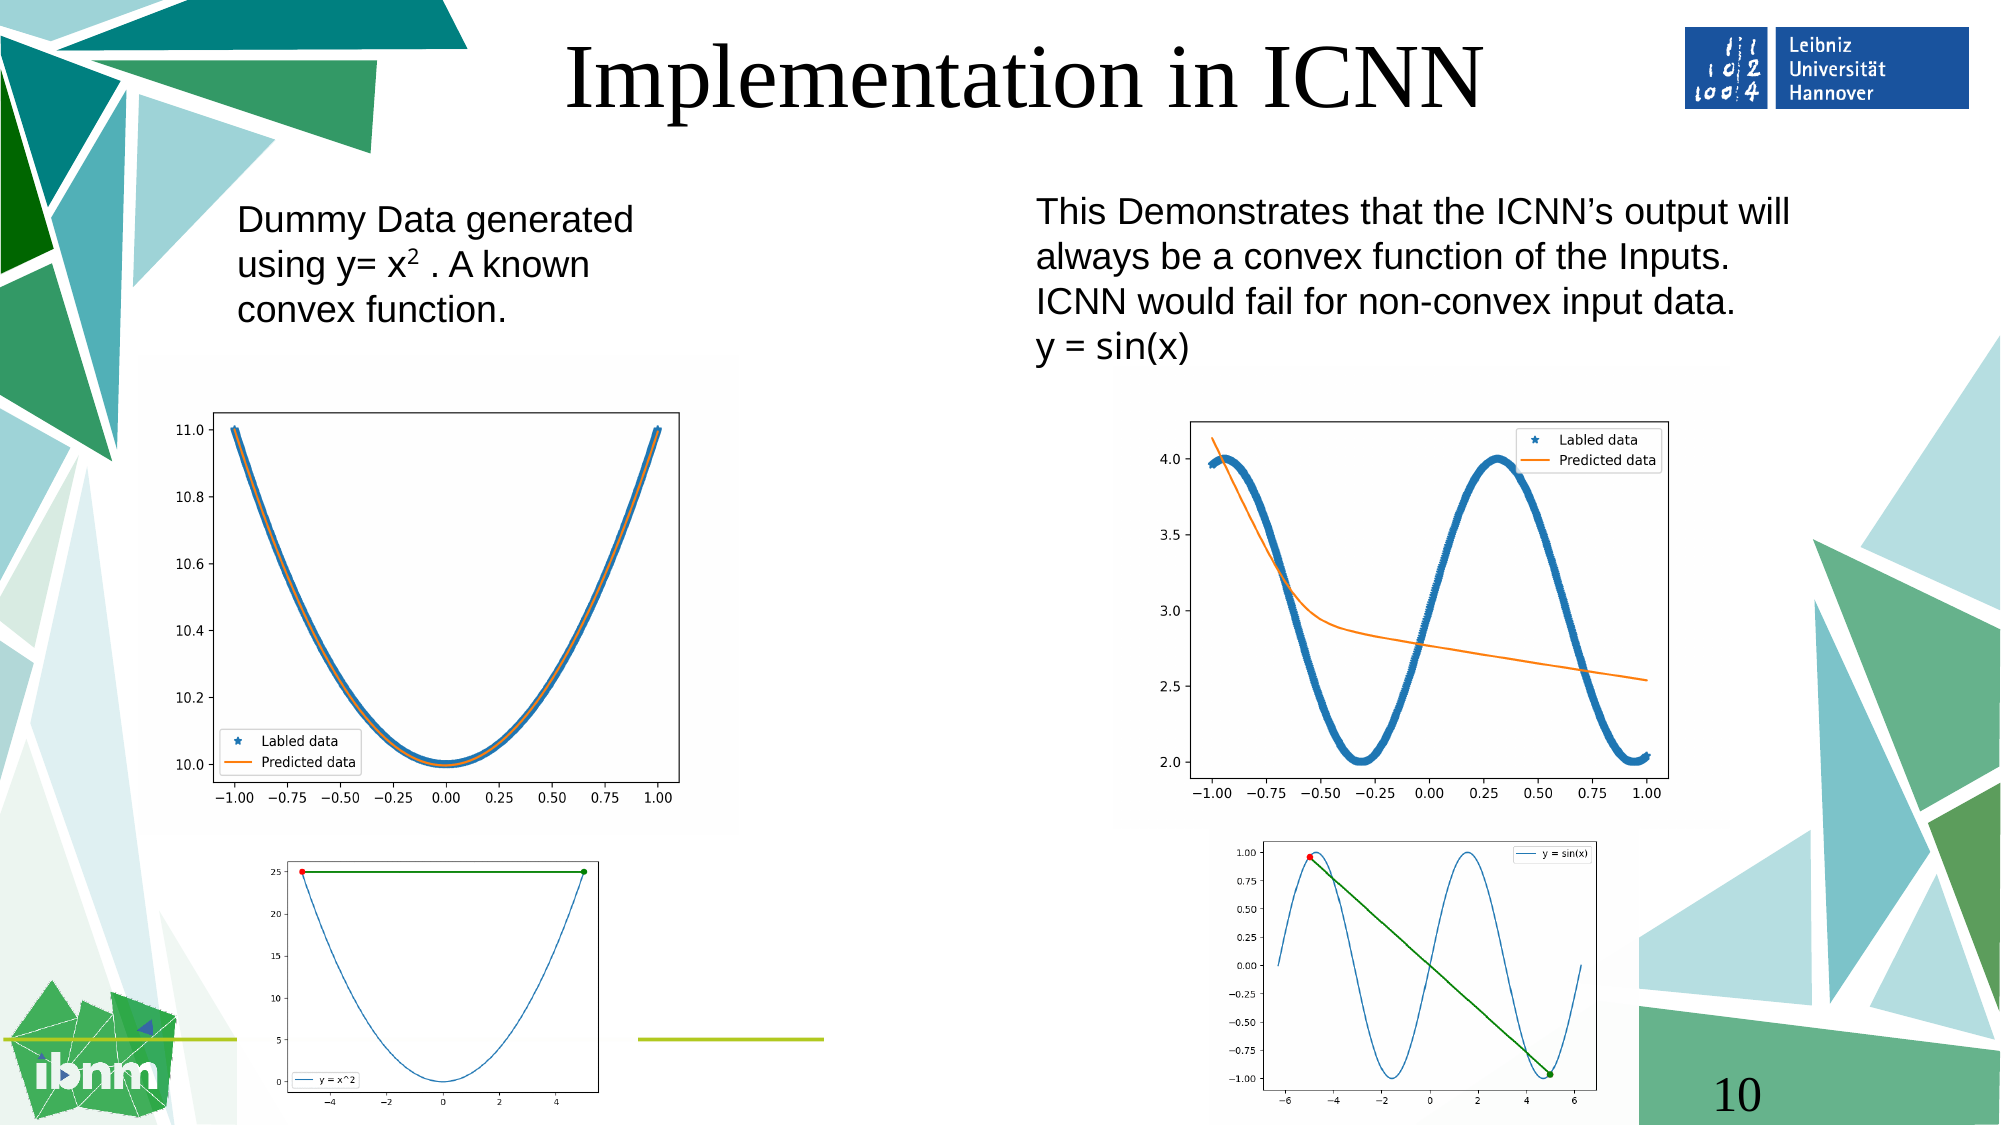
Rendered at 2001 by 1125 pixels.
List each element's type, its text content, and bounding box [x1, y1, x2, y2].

picture [109, 979, 177, 1037]
picture [1926, 27, 1969, 109]
text_box Dummy Data generated using y= x2 . A known convex function. [222, 187, 718, 355]
picture [138, 355, 739, 1125]
text_box This Demonstrates that the ICNN’s output will always be a convex function of the Inputs. ICNN would fail for non-convex input data. y = sin(x) [1021, 179, 1846, 342]
text_box Implementation in ICNN [126, 0, 1926, 165]
picture [1113, 366, 1730, 1125]
picture [130, 1042, 177, 1120]
